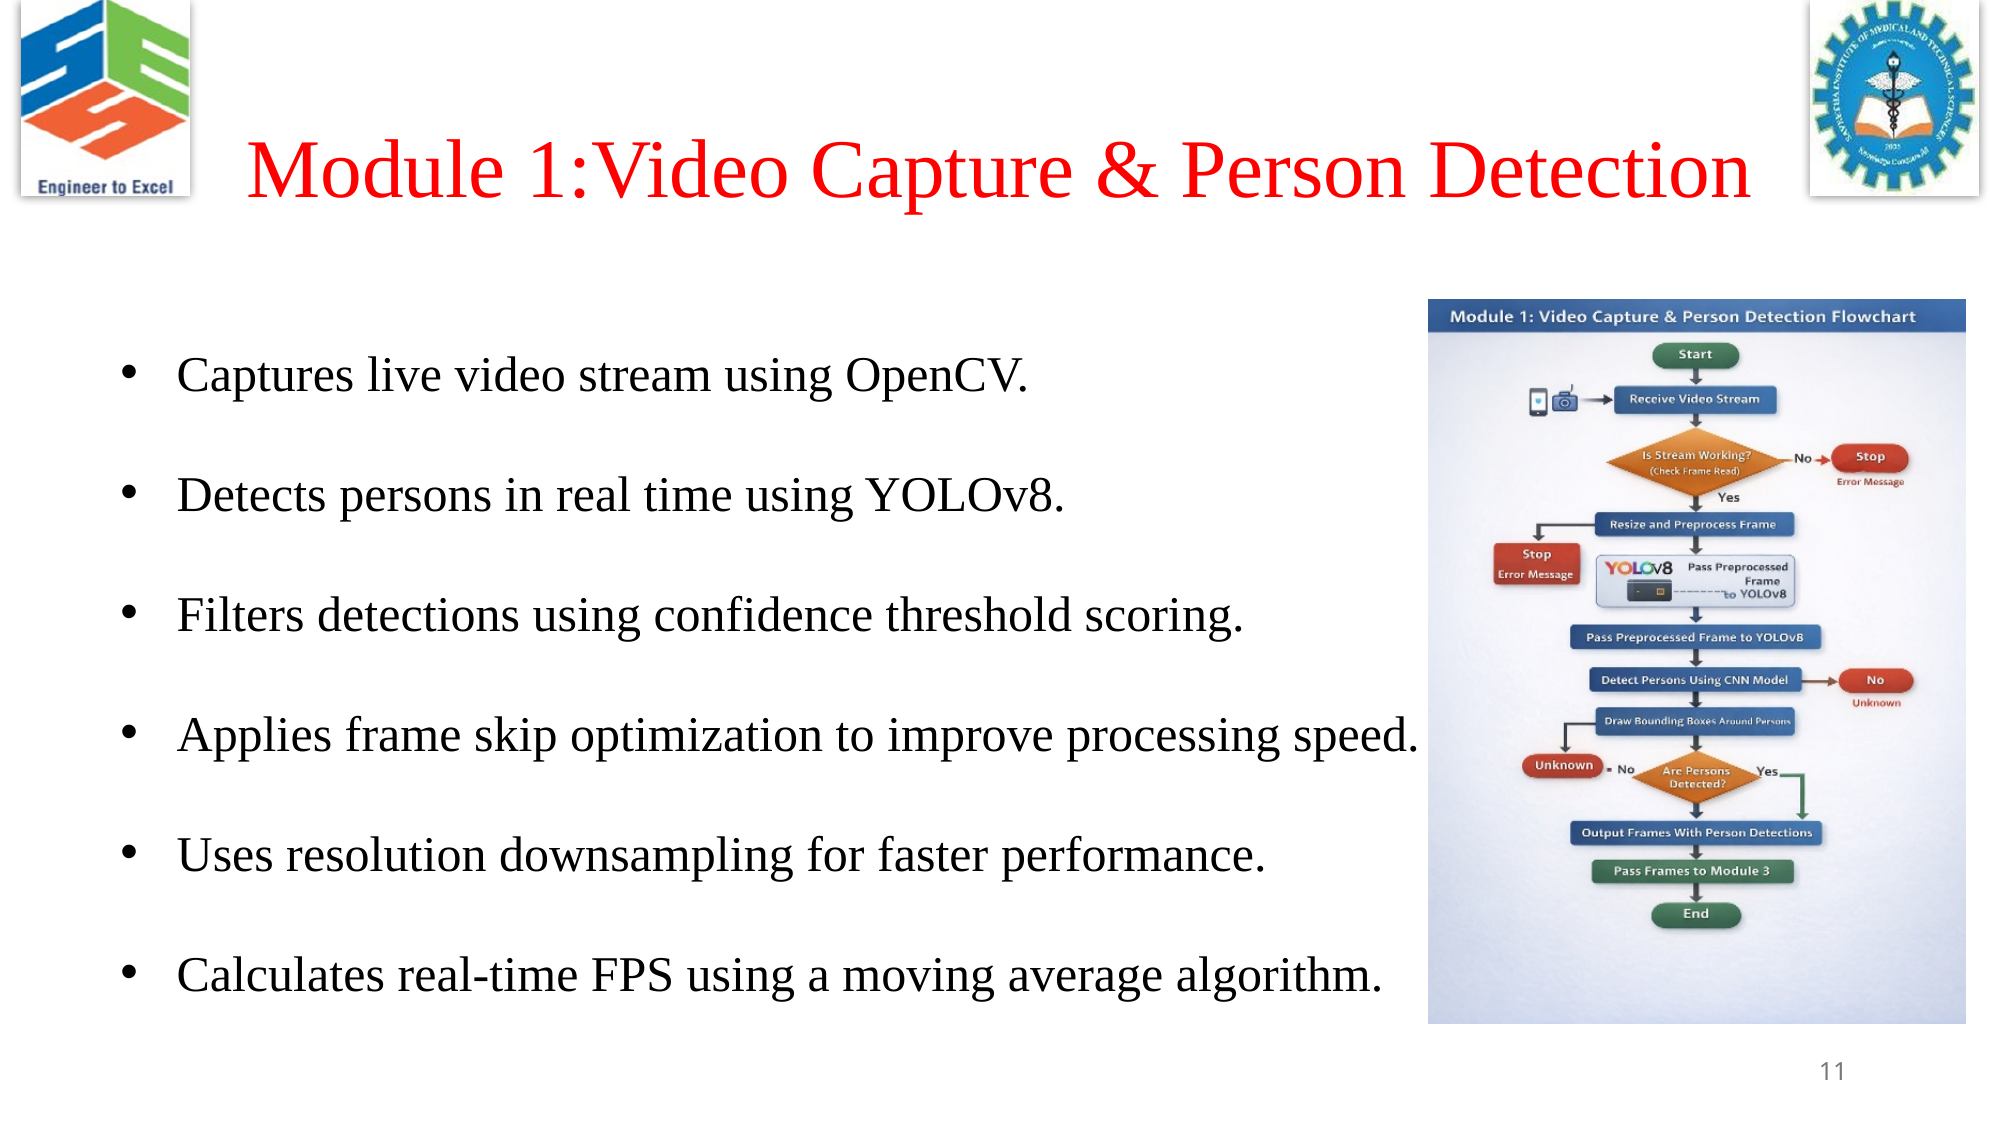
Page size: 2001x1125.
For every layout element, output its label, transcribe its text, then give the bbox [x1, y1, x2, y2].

picture [1427, 299, 1966, 1025]
picture [20, 0, 190, 196]
text_box Captures live video stream using OpenCV. Detects persons in real time using YOLOv8. Filters detections using confidence threshold scoring. Applies frame skip optimization to improve processing speed. Uses resolution downsampling for faster performance. Calculates real-time FPS using a moving average algorithm. [105, 273, 1589, 1009]
slide_number 11 [1412, 1042, 1863, 1103]
title Module 1:Video Capture & Person Detection [205, 40, 1794, 236]
picture [1809, 0, 1980, 196]
